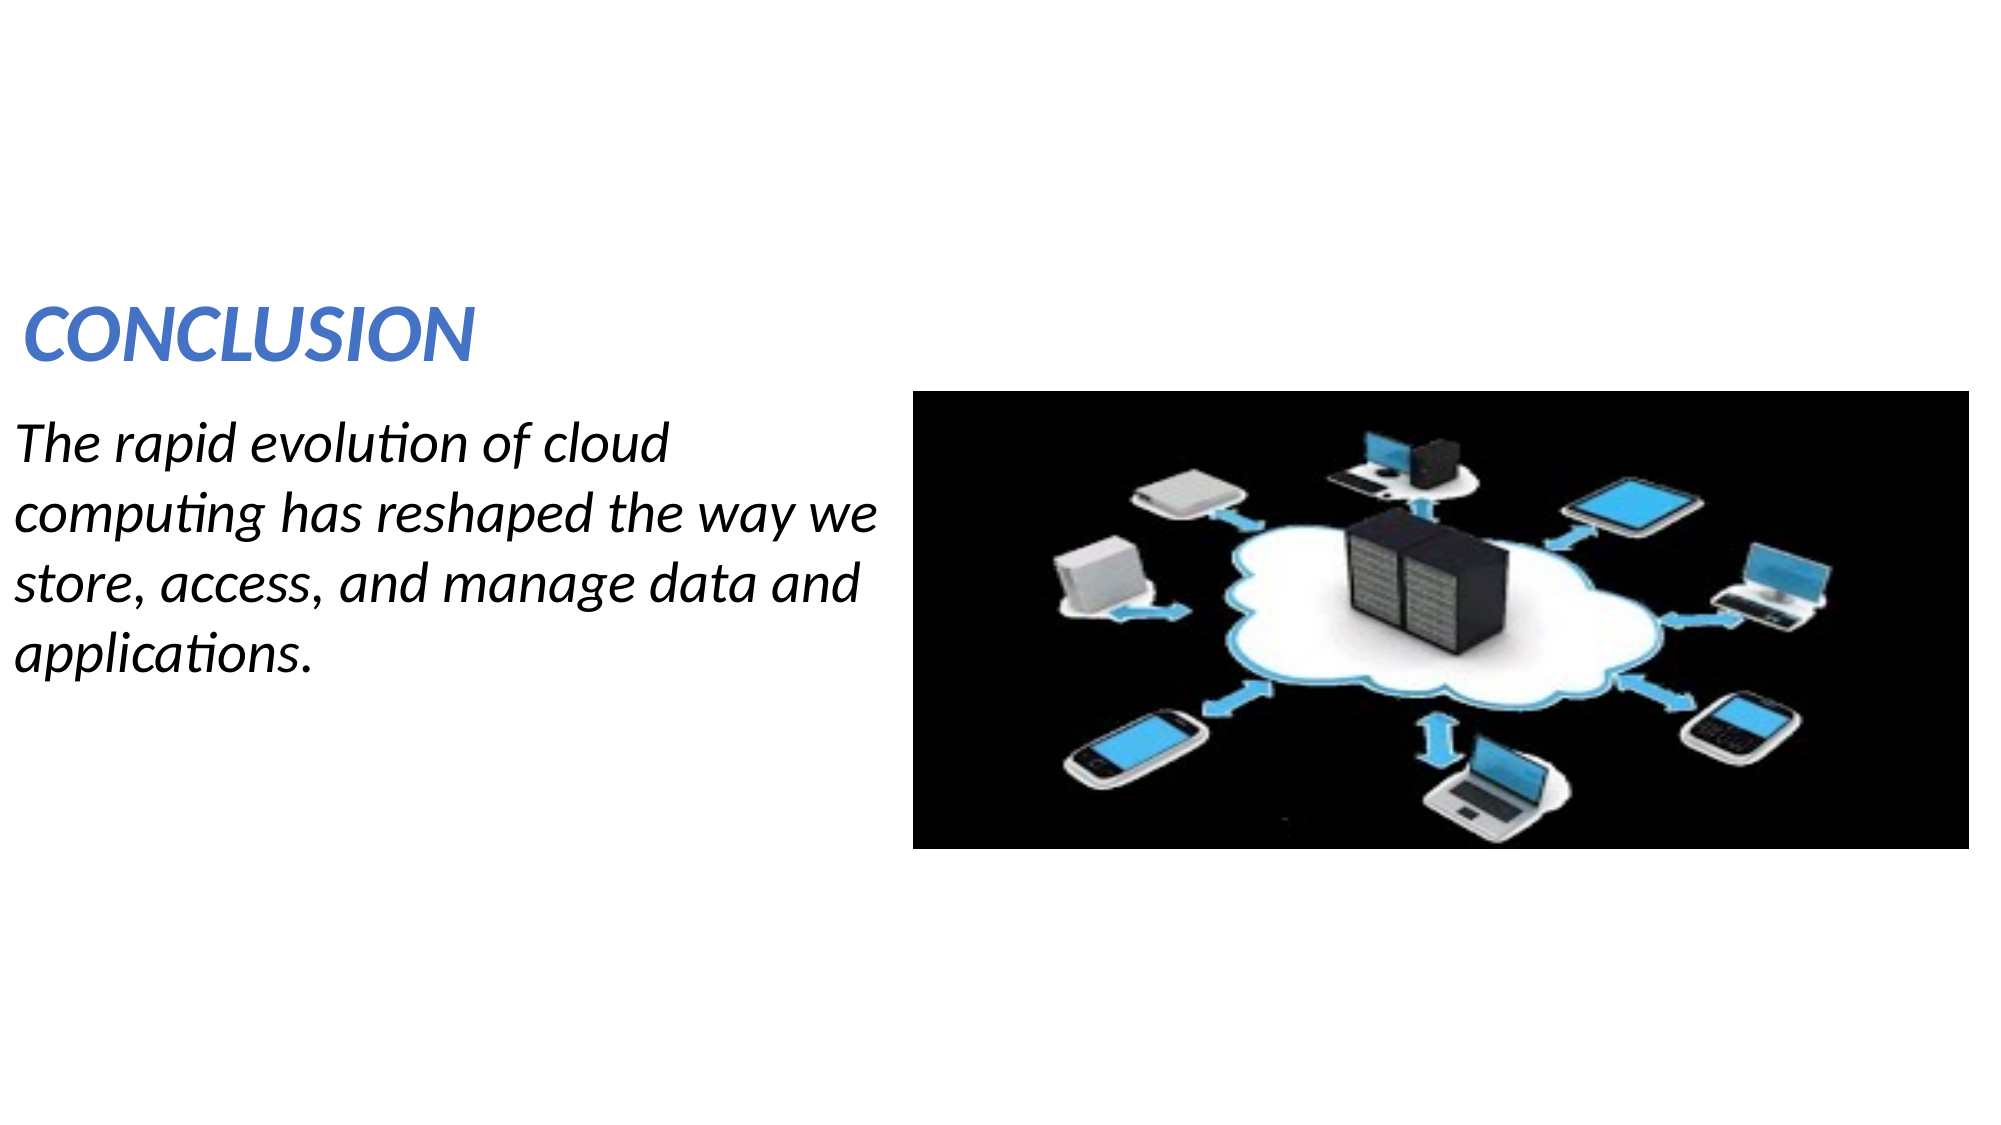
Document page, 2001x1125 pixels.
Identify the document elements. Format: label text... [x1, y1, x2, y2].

text_box The rapid‎‎‎‎ evolution of cloud computing has‎‎‎‎ reshaped the way we store,‎‎‎‎ access, and manage data and‎‎‎ applications. [0, 396, 913, 692]
picture [913, 391, 1969, 849]
text_box CONCLUSION [0, 0, 1810, 386]
